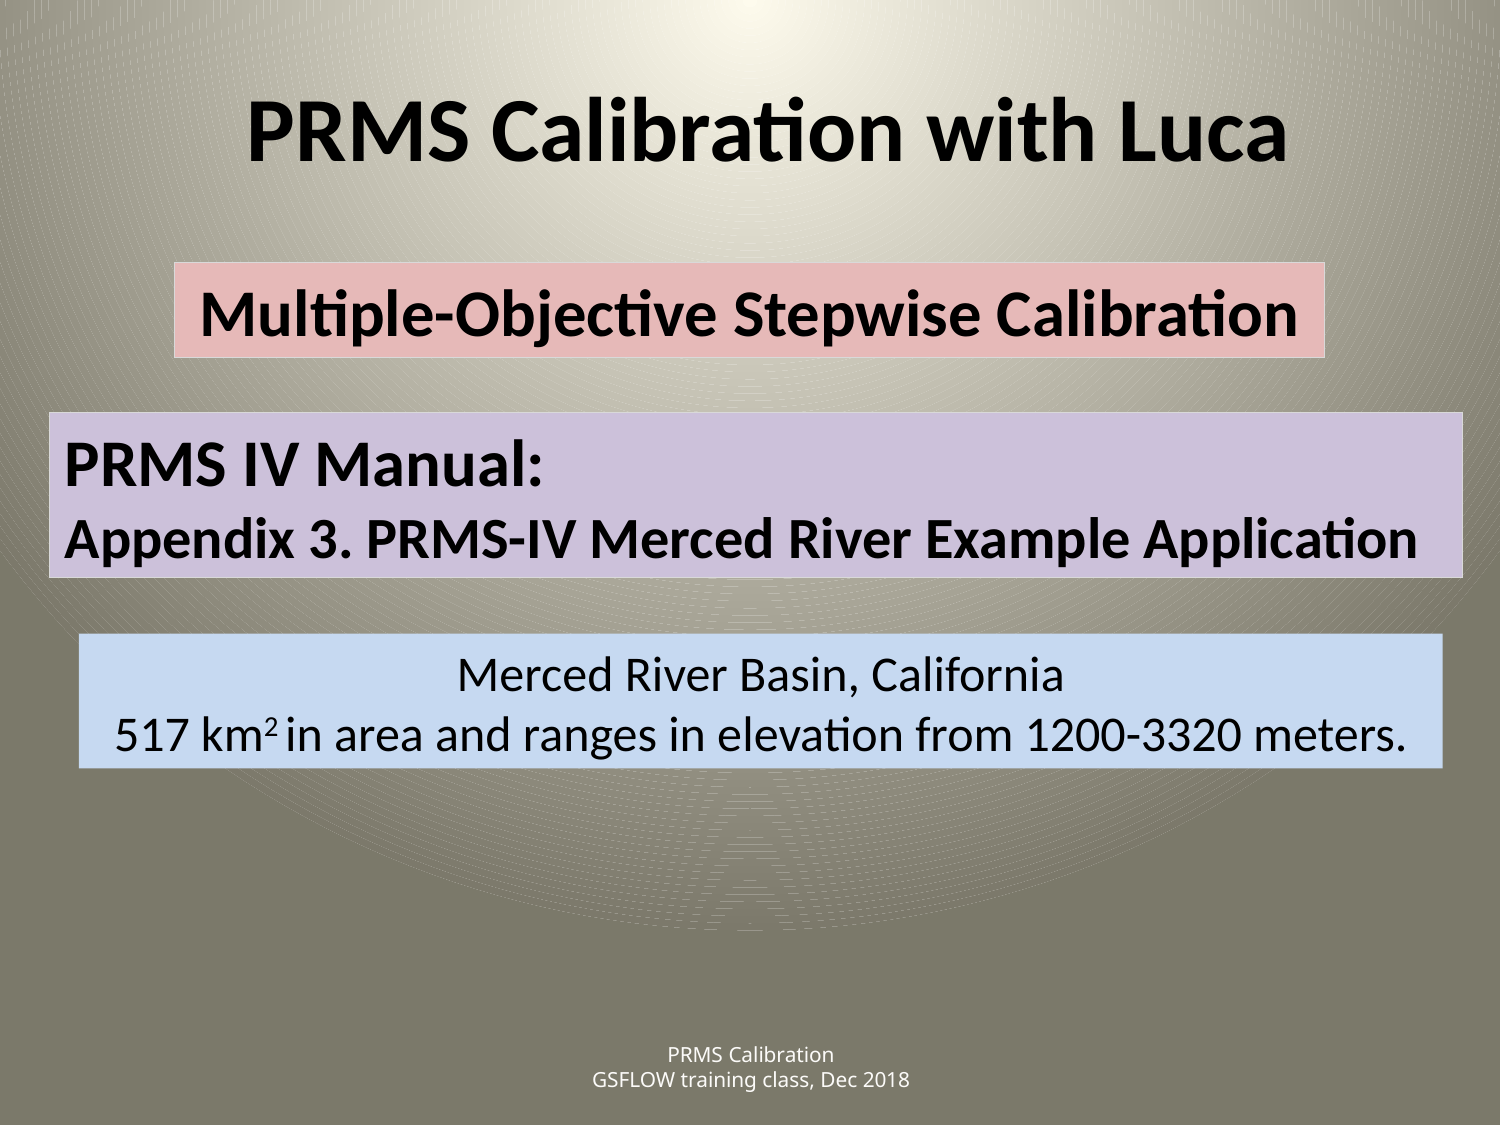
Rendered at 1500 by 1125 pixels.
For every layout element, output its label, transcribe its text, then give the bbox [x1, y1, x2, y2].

text_box PRMS IV Manual: Appendix 3. PRMS-IV Merced River Example Application [49, 412, 1463, 578]
title PRMS Calibration with Luca [112, 62, 1426, 412]
title PRMS Calibration with Luca [112, 578, 1426, 633]
text_box Merced River Basin, California 517 km2 in area and ranges in elevation from 1200-3320 meters. [78, 633, 1443, 769]
title PRMS Calibration with Luca [112, 769, 1426, 1075]
text_box Multiple-Objective Stepwise Calibration [174, 262, 1325, 358]
